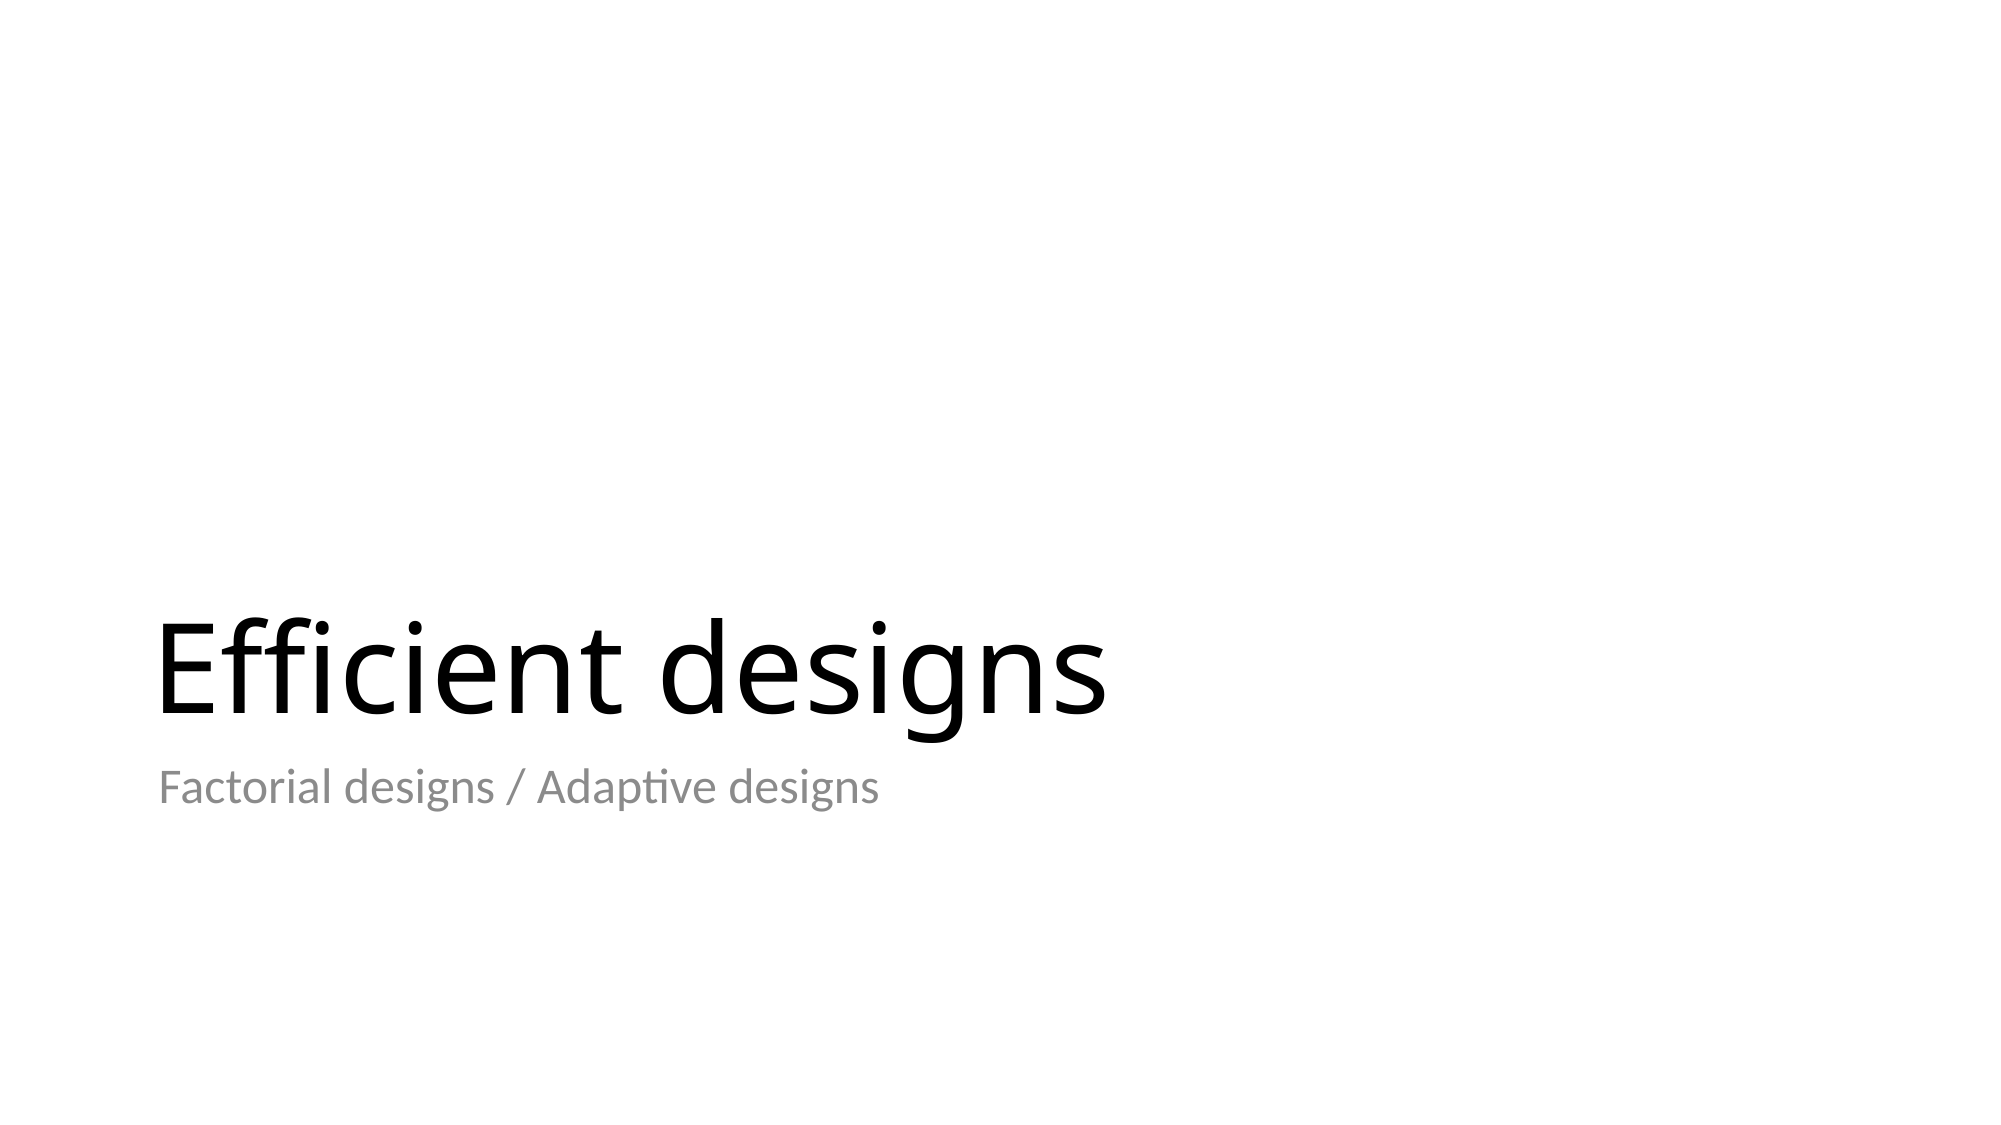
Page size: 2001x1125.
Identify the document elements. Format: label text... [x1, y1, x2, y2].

list Factorial designs / Adaptive designs [143, 752, 1862, 999]
title Efficient designs [136, 280, 1862, 749]
